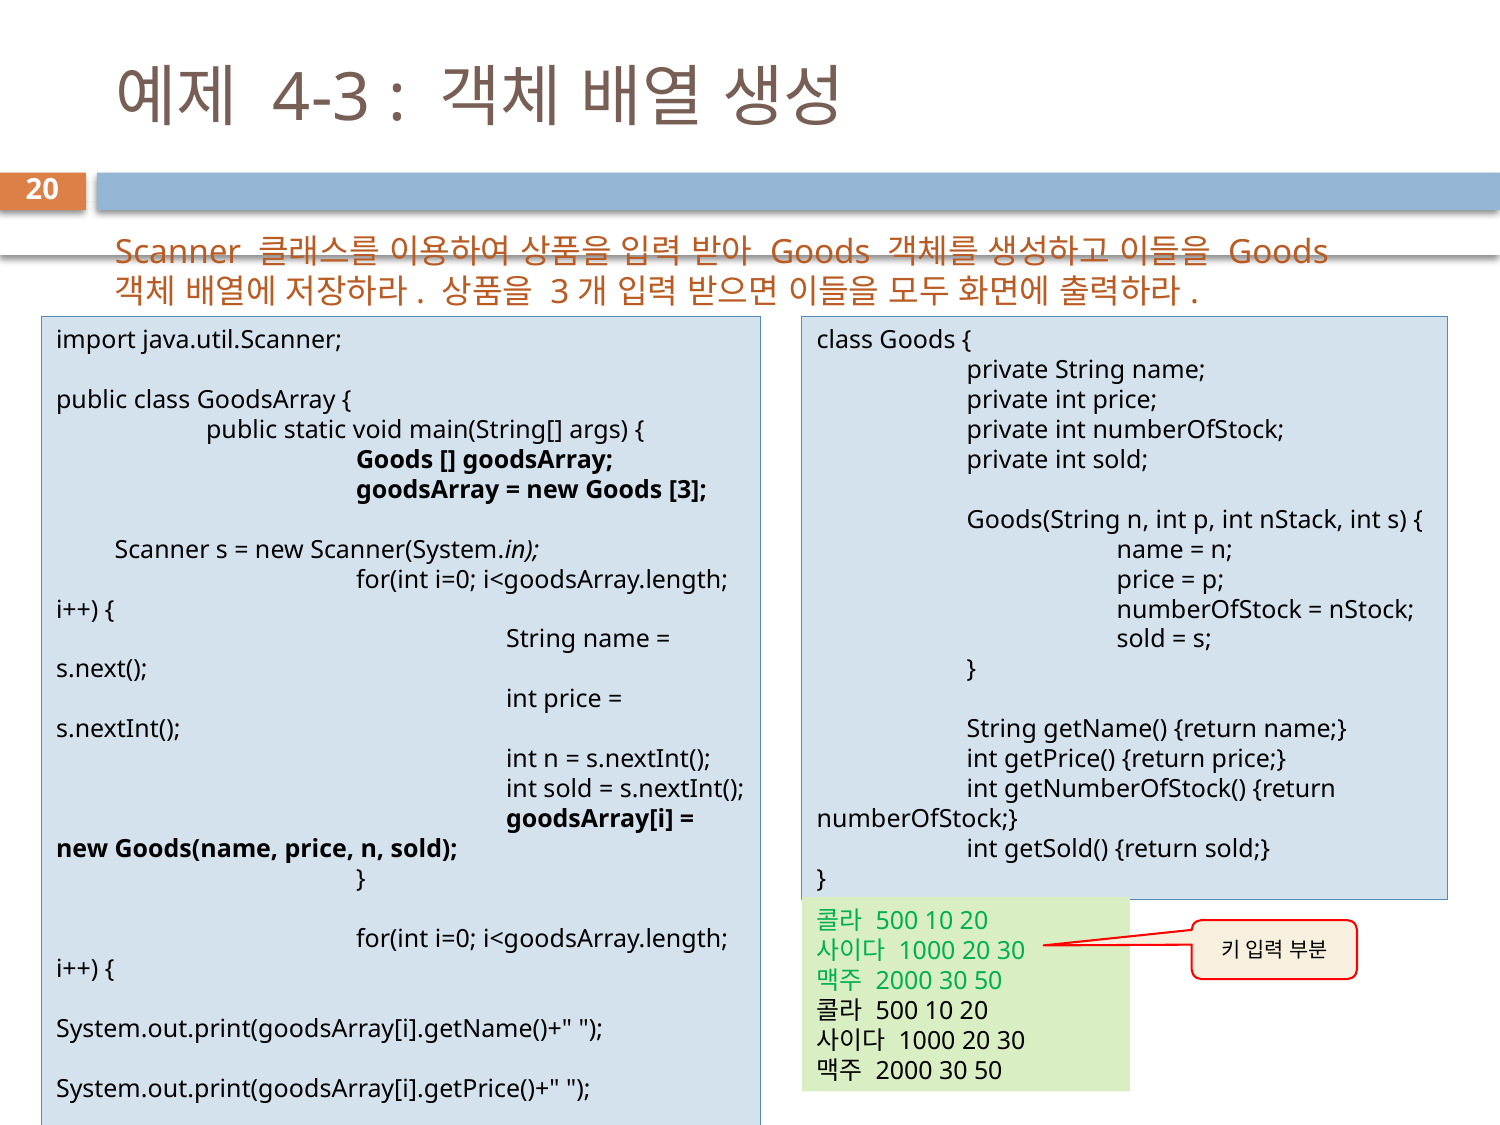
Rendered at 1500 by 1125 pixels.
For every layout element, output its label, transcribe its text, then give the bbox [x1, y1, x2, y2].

text_box class Goods { private String name; private int price; private int numberOfStock; private int sold; Goods(String n, int p, int nStack, int s) { name = n; price = p; numberOfStock = nStock; sold = s; } String getName() {return name;} int getPrice() {return price;} int getNumberOfStock() {return numberOfStock;} int getSold() {return sold;} } [801, 316, 1448, 900]
title 예제 4-3 : 객체 배열 생성 [100, 37, 1438, 149]
text_box import java.util.Scanner; public class GoodsArray { public static void main(String[] args) { Goods [] goodsArray; goodsArray = new Goods [3]; Scanner s = new Scanner(System.in); for(int i=0; i<goodsArray.length; i++) { String name = s.next(); int price = s.nextInt(); int n = s.nextInt(); int sold = s.nextInt(); goodsArray[i] = new Goods(name, price, n, sold); } for(int i=0; i<goodsArray.length; i++) { System.out.print(goodsArray[i].getName()+" "); System.out.print(goodsArray[i].getPrice()+" "); System.out.print(goodsArray[i].getNumberOfStock()+" "); System.out.println(goodsArray[i].getSold()); } } } [41, 316, 761, 1125]
slide_number 20 [0, 170, 87, 211]
text_box 콜라 500 10 20 사이다 1000 20 30 맥주 2000 30 50 콜라 500 10 20 사이다 1000 20 30 맥주 2000 30 50 [801, 897, 1130, 1092]
text_box Scanner 클래스를 이용하여 상품을 입력 받아 Goods 객체를 생성하고 이들을 Goods 객체 배열에 저장하라. 상품을 3개 입력 받으면 이들을 모두 화면에 출력하라. [100, 222, 1384, 318]
text_box 키 입력 부분 [1041, 918, 1359, 981]
